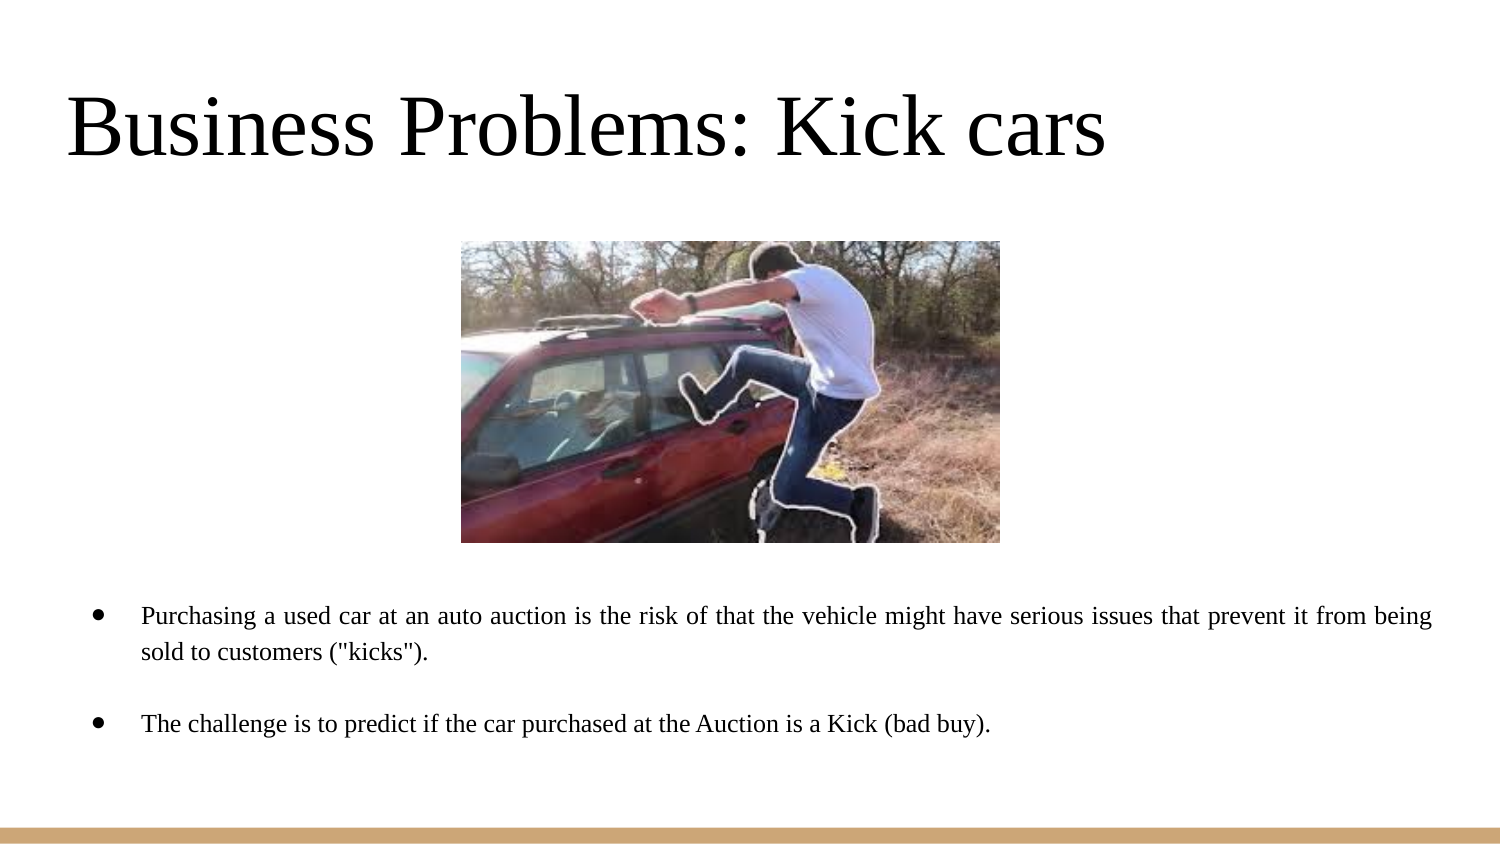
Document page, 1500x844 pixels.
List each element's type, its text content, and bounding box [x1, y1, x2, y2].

list Purchasing a used car at an auto auction is the risk of that the vehicle might have serious issues that prevent it from being sold to customers ("kicks"). The challenge is to predict if the car purchased at the Auction is a Kick (bad buy). [51, 578, 1449, 750]
picture [461, 241, 1001, 544]
title Business Problems: Kick cars [51, 51, 1449, 189]
